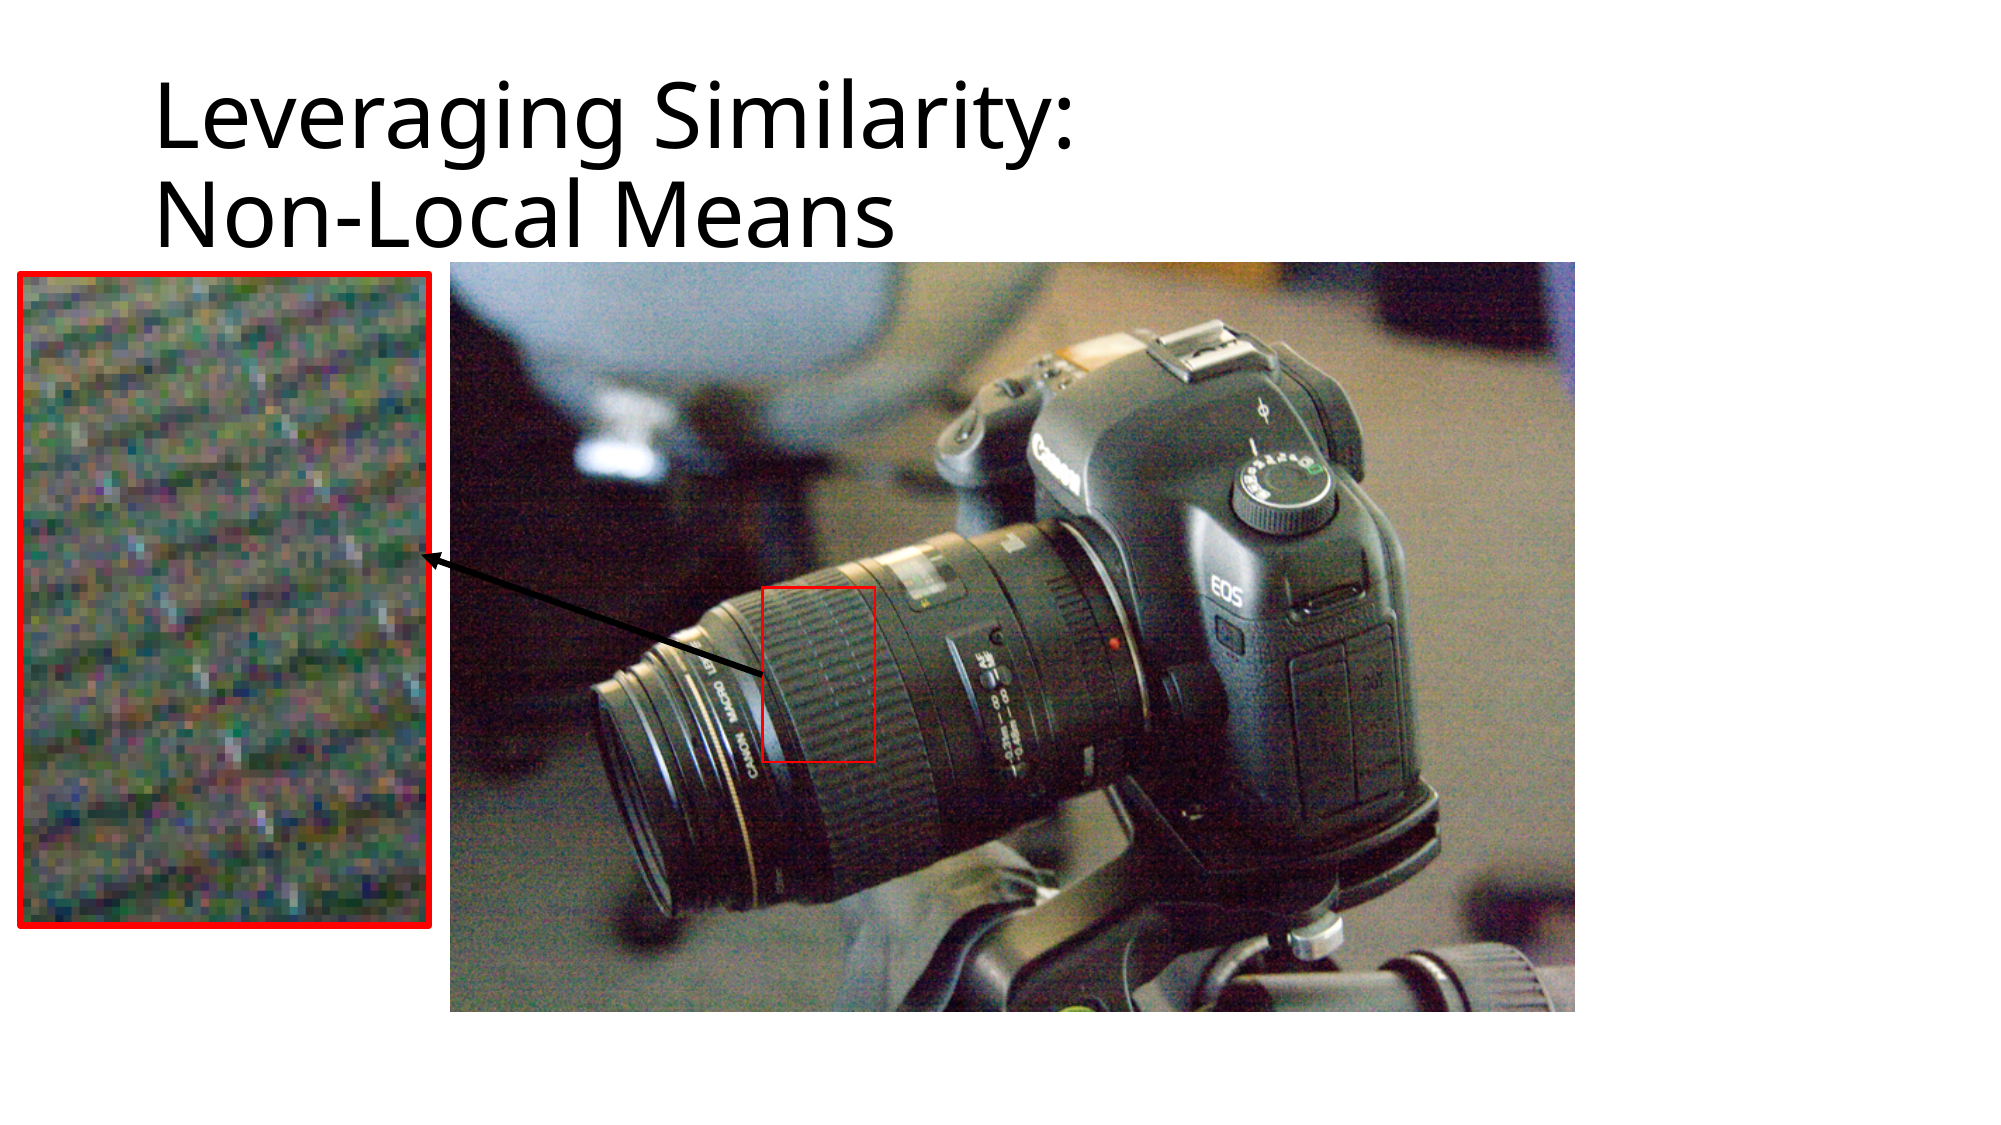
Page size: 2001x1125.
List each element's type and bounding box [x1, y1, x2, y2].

text_box [421, 554, 763, 675]
title [137, 59, 1863, 278]
picture [22, 277, 427, 923]
picture [449, 262, 1575, 1012]
